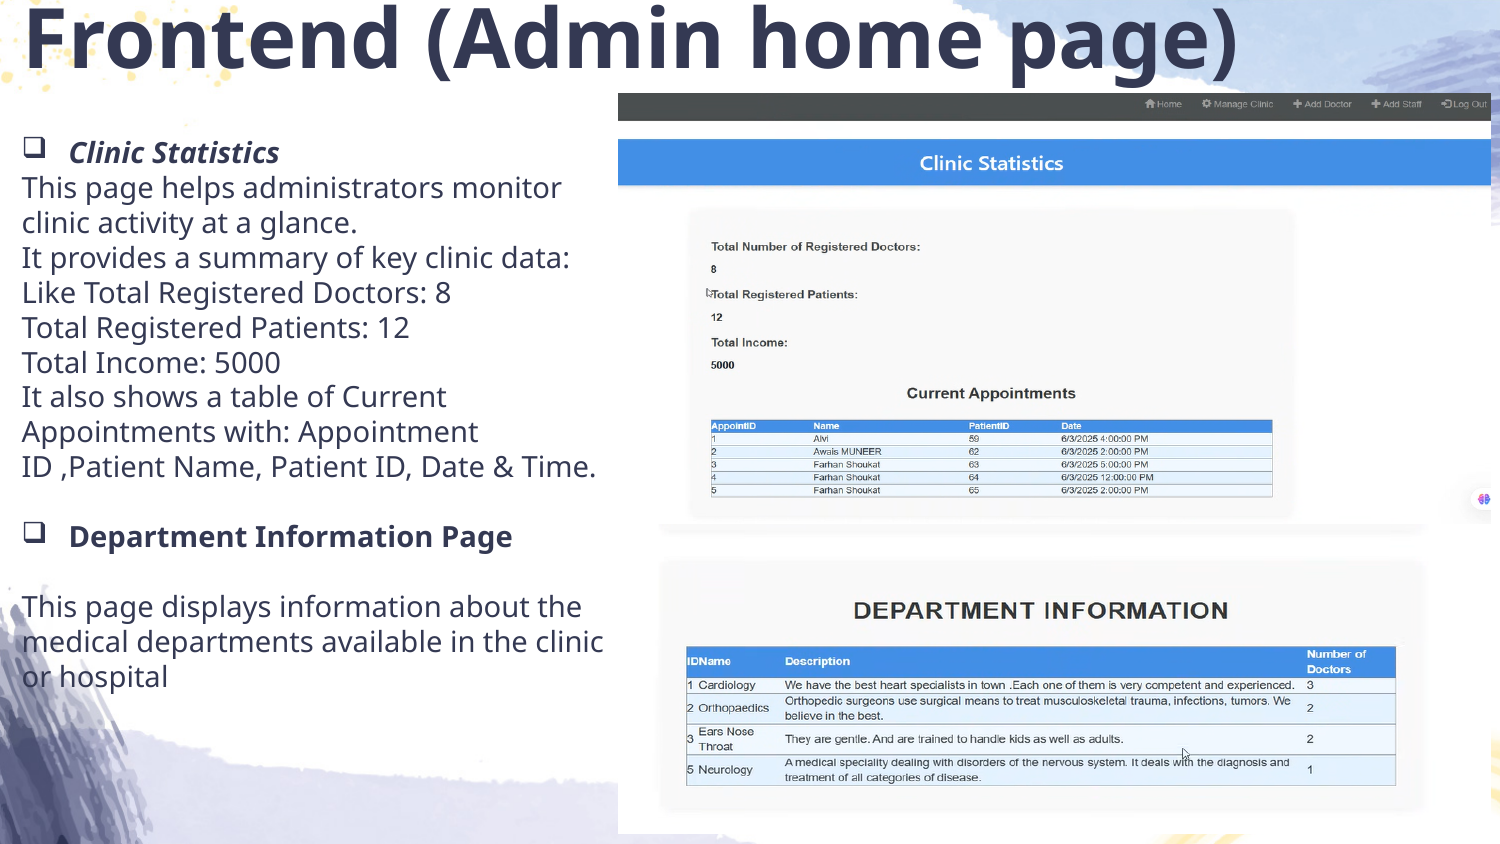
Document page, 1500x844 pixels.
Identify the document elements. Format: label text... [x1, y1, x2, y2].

text_box Frontend (Admin home page) [7, 0, 1256, 93]
text_box Clinic Statistics This page helps administrators monitor clinic activity at a glance. It provides a summary of key clinic data: Like Total Registered Doctors: 8 Total Registered Patients: 12 Total Income: 5000 It also shows a table of Current Appointments with: Appointment ID ,Patient Name, Patient ID, Date & Time. Department Information Page This page displays information about the medical departments available in the clinic or hospital [0, 119, 632, 844]
picture [0, 0, 1500, 844]
